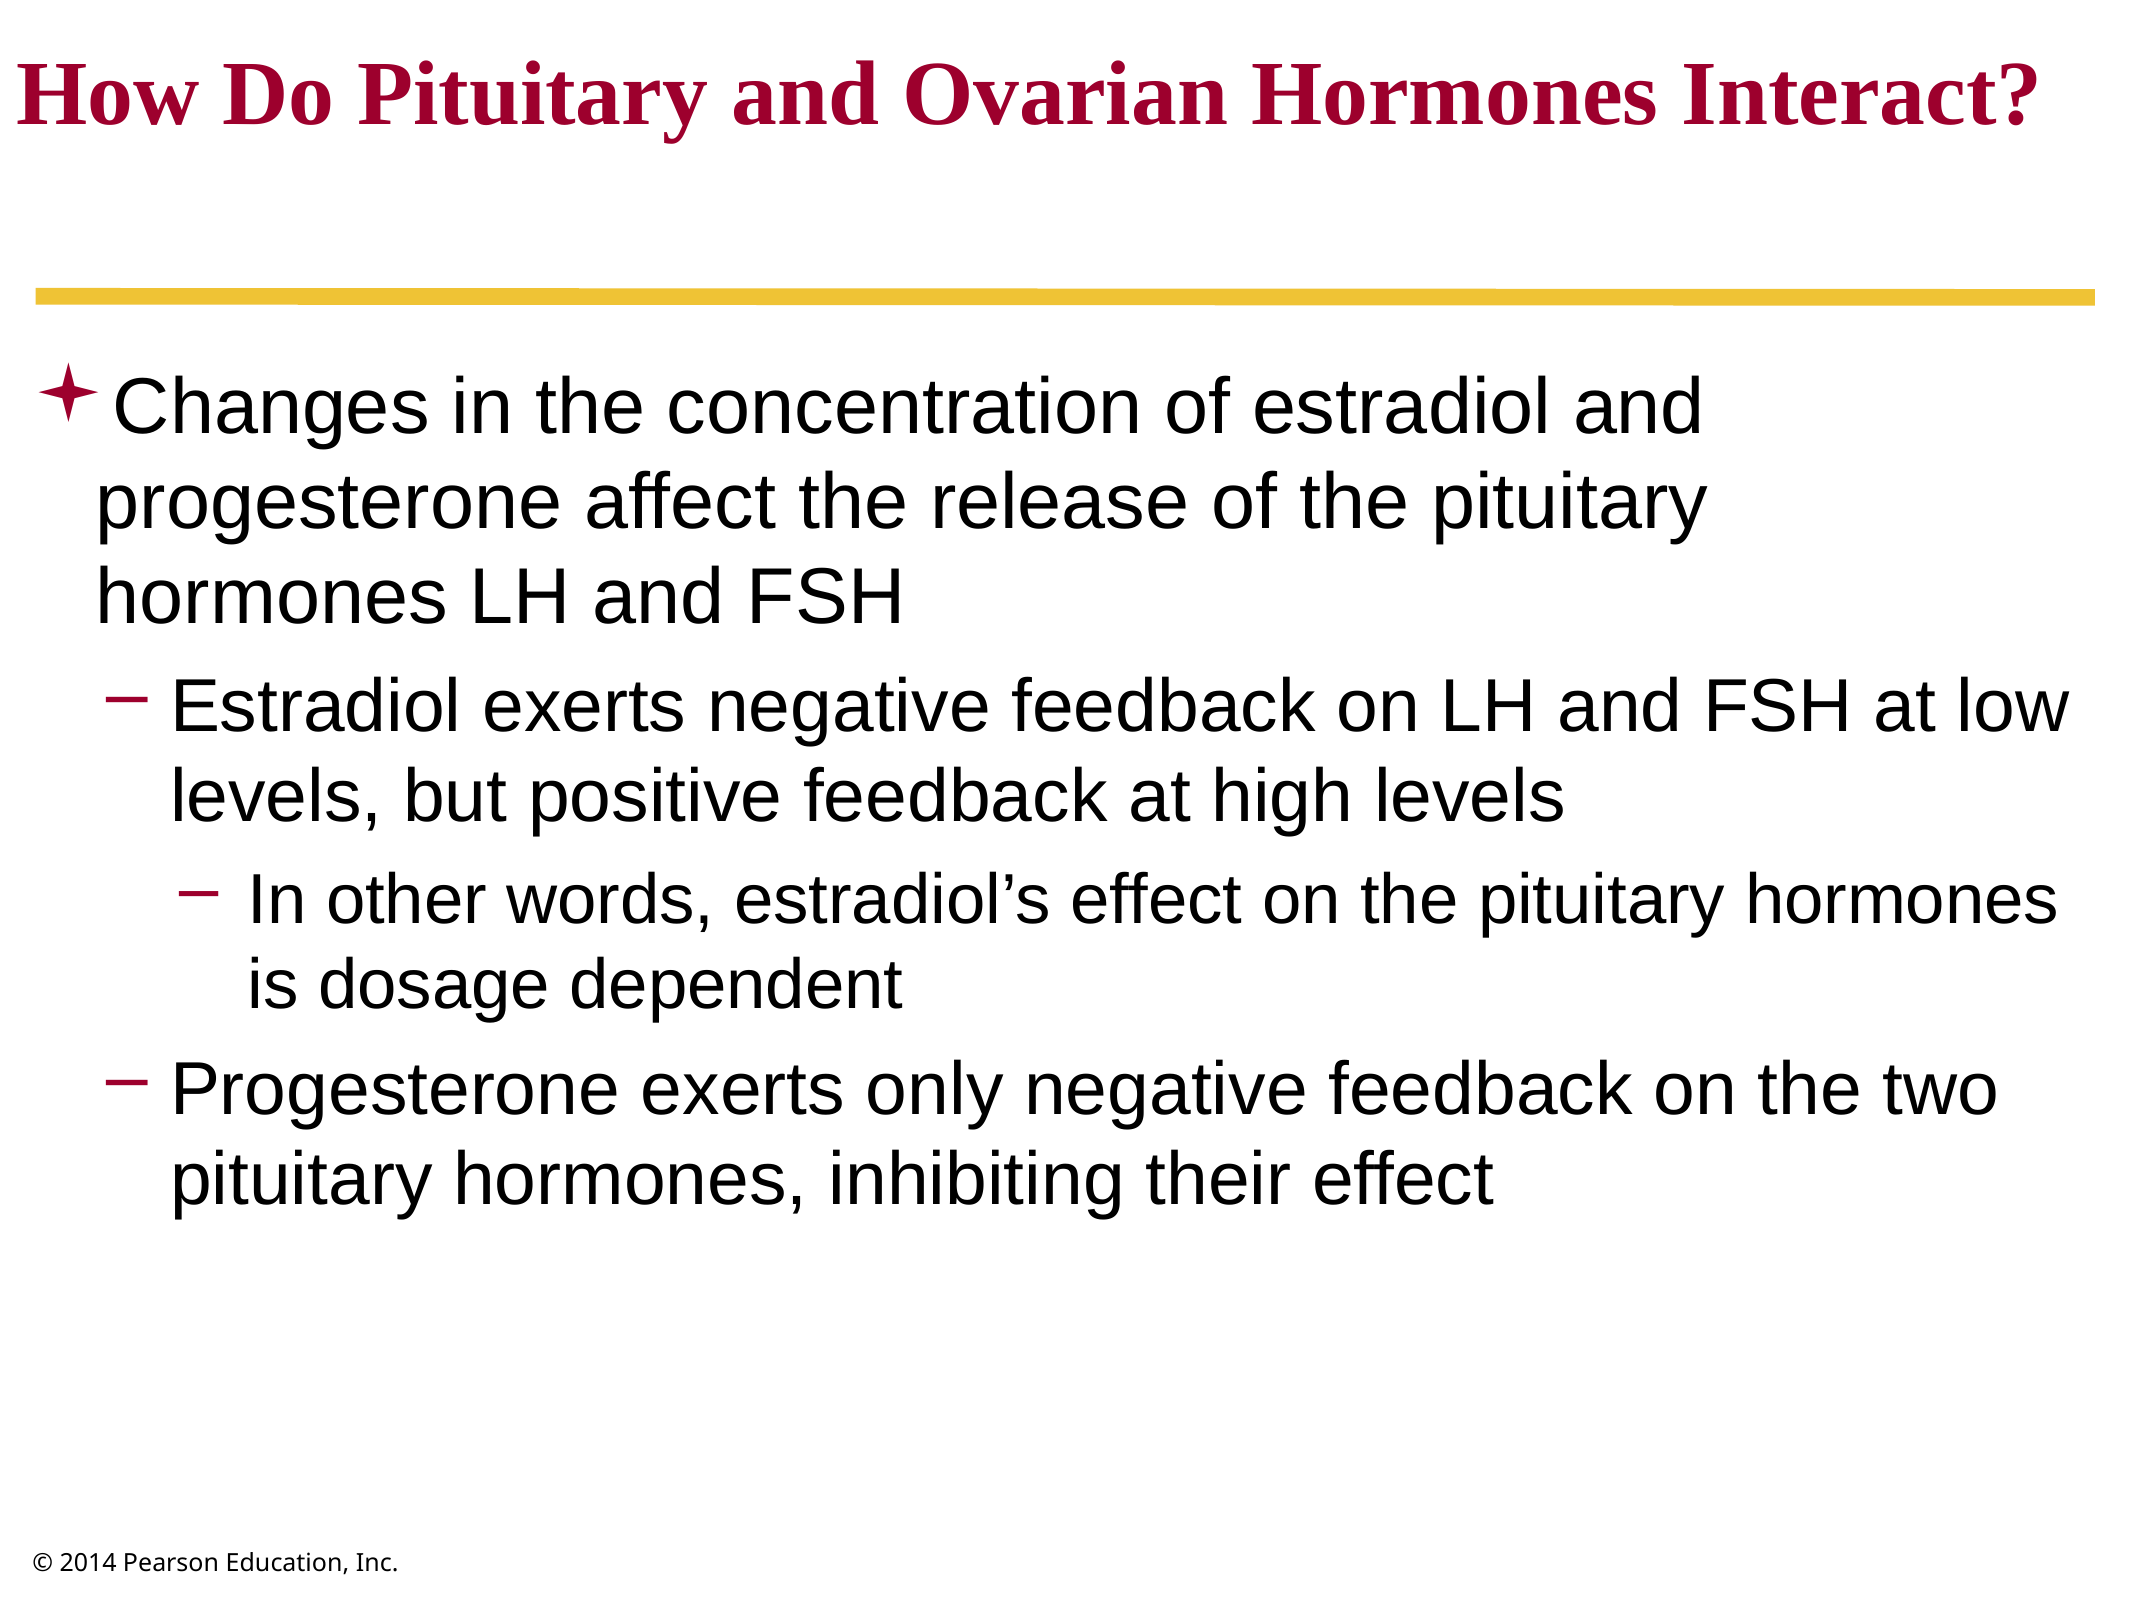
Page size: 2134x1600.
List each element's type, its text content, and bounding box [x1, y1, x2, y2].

list Changes in the concentration of estradiol and progesterone affect the release of the pituitary hormones LH and FSH Estradiol exerts negative feedback on LH and FSH at low levels, but positive feedback at high levels In other words, estradiol’s effect on the pituitary hormones is dosage dependent Progesterone exerts only negative feedback on the two pituitary hormones, inhibiting their effect [33, 354, 2082, 1596]
title How Do Pituitary and Ovarian Hormones Interact? [15, 44, 2084, 238]
